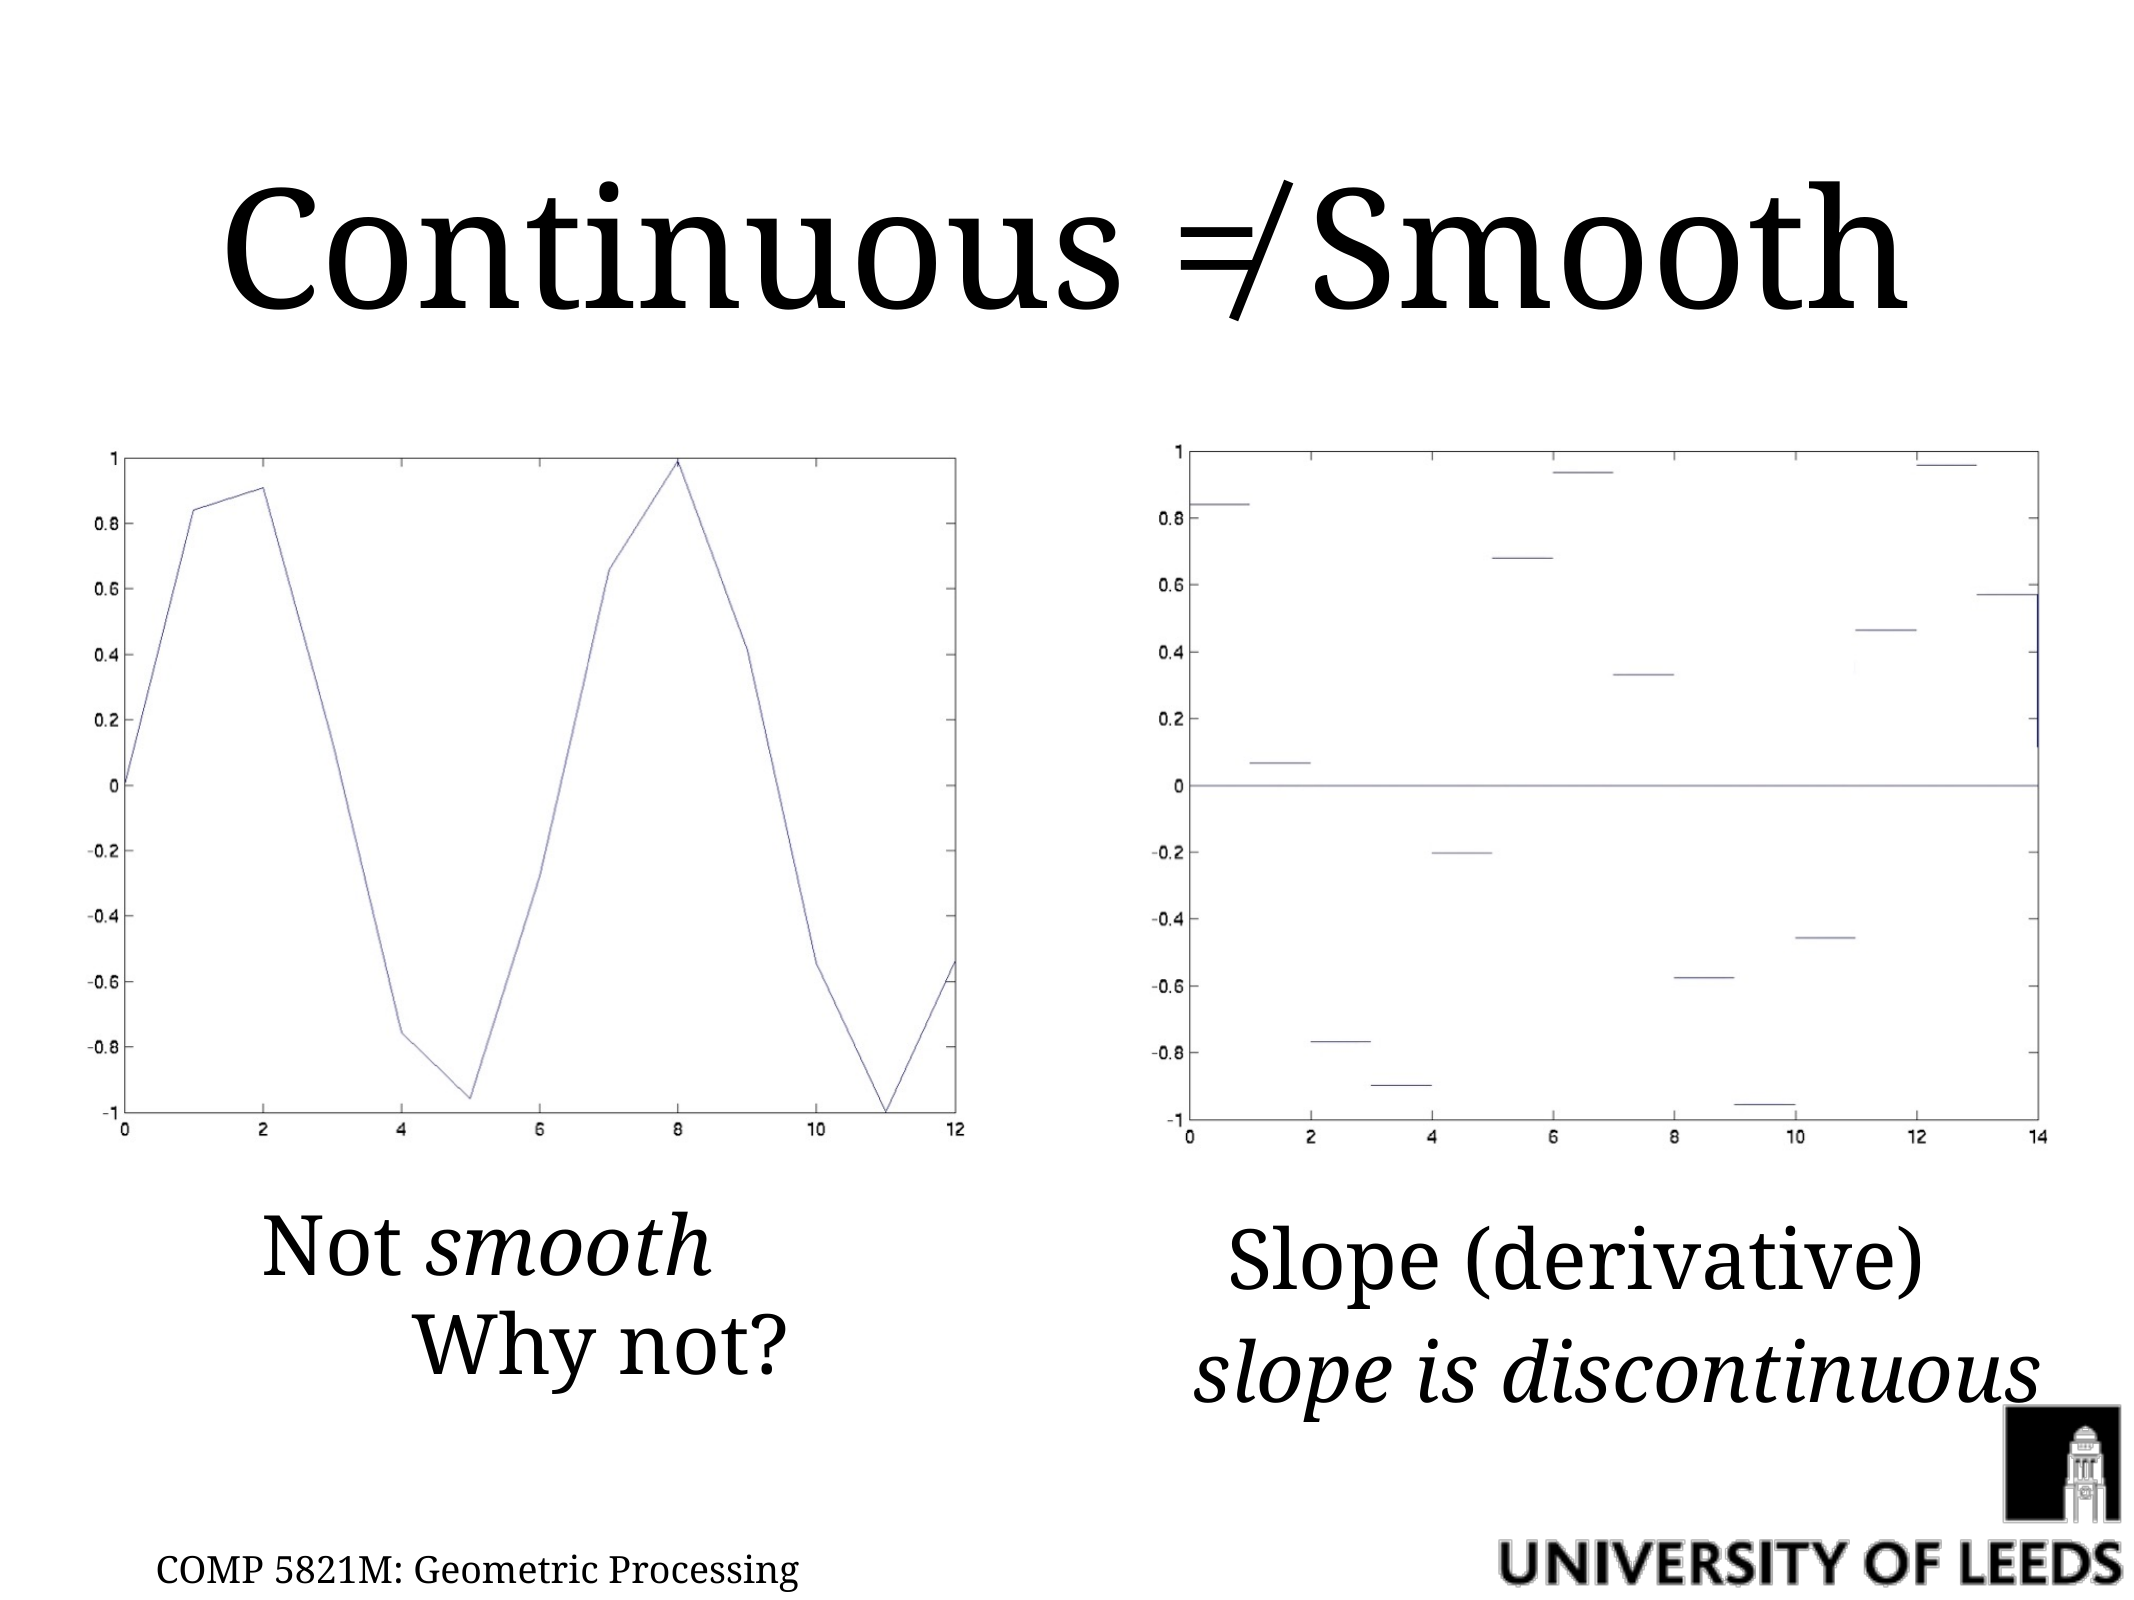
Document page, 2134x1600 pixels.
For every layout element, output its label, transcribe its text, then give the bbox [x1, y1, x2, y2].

picture [1047, 389, 2134, 1211]
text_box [0, 397, 1057, 1422]
text_box Slope (derivative) [1204, 1217, 1935, 1310]
title Continuous ≠ Smooth [170, 41, 1961, 390]
picture [1491, 1339, 2132, 1600]
text_box slope is discontinuous [1169, 1310, 2052, 1428]
